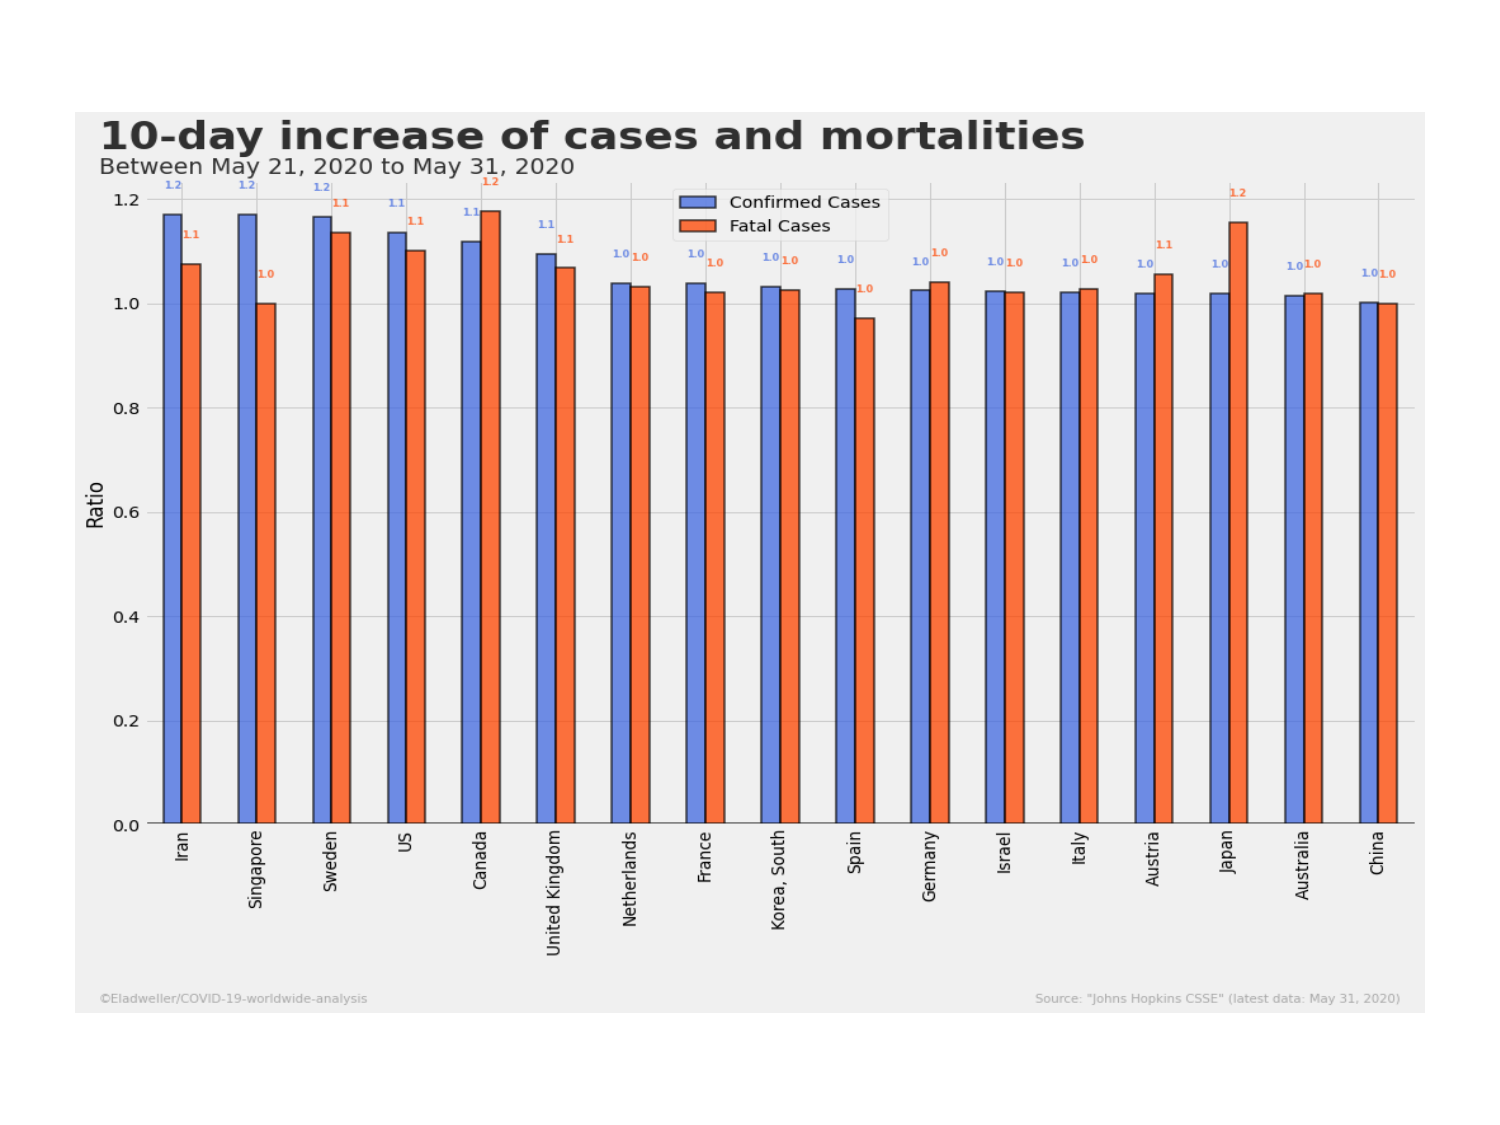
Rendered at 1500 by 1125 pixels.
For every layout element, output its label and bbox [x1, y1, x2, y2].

picture [74, 112, 1426, 1013]
